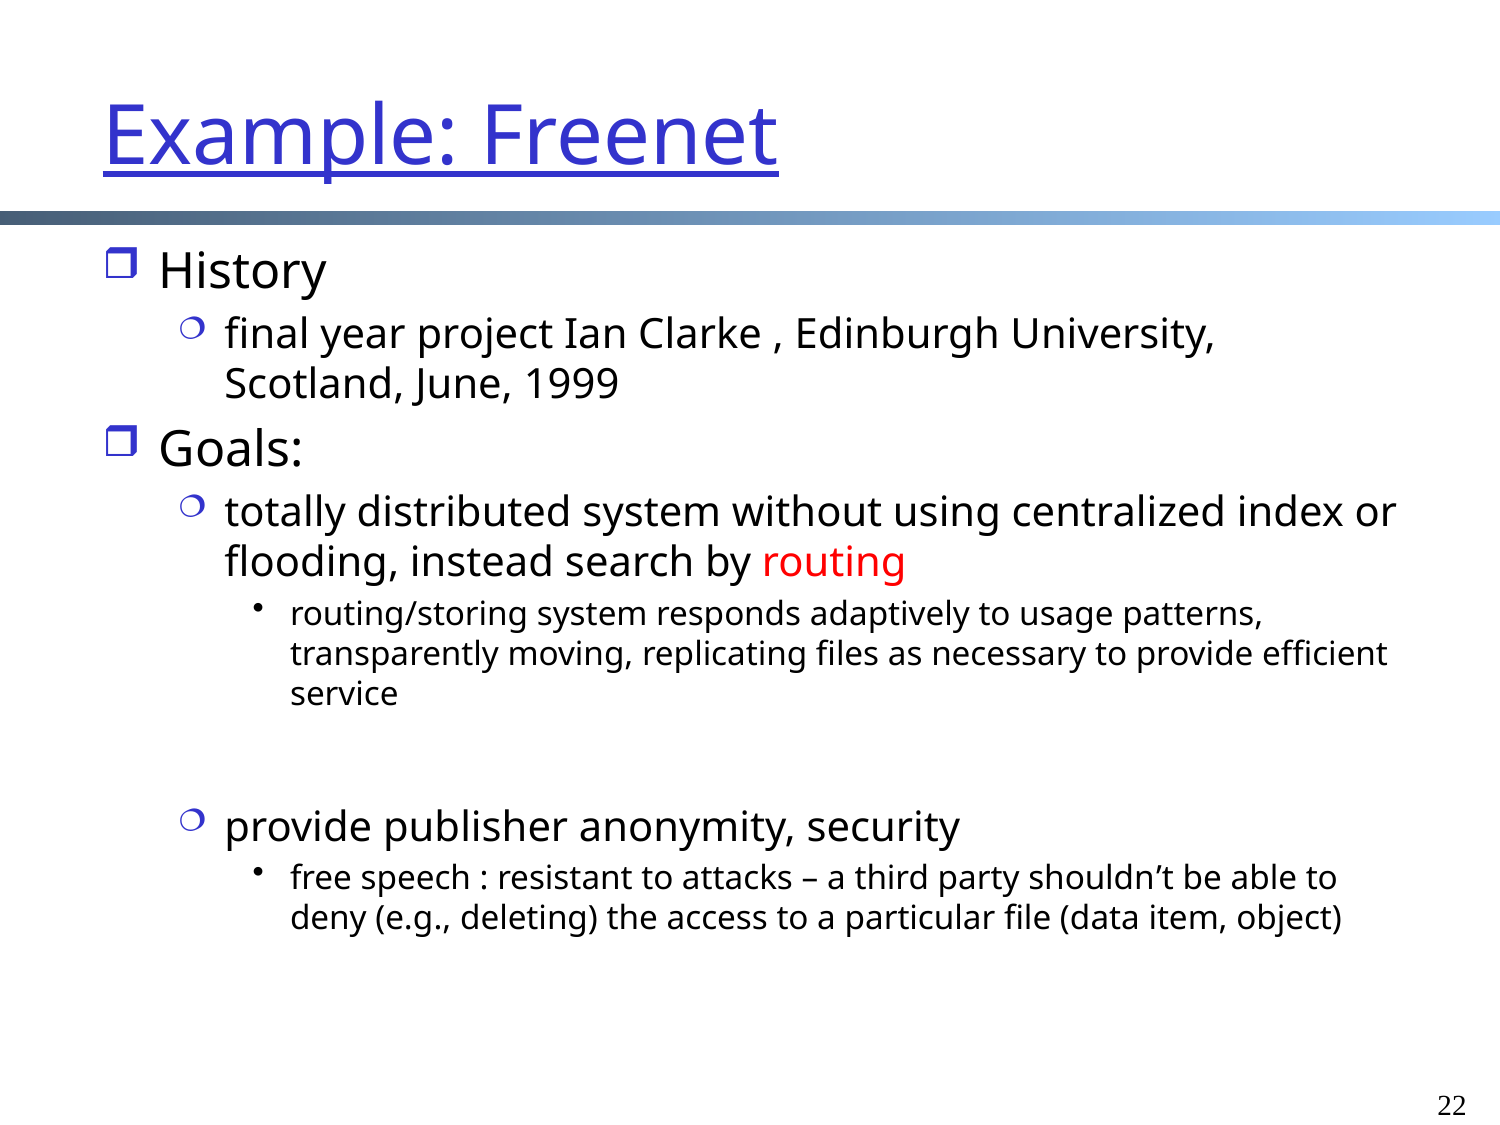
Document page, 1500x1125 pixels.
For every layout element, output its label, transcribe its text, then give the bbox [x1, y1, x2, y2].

title Example: Freenet [87, 37, 1363, 225]
text_box [1424, 212, 1428, 224]
list History final year project Ian Clarke , Edinburgh University, Scotland, June, 1999 Goals: totally distributed system without using centralized index or flooding, instead search by routing routing/storing system responds adaptively to usage patterns, transparently moving, replicating files as necessary to provide efficient service provide publisher anonymity, security free speech : resistant to attacks – a third party shouldn’t be able to deny (e.g., deleting) the access to a particular file (data item, object) [87, 230, 1420, 1090]
slide_number 22 [1406, 1078, 1482, 1125]
